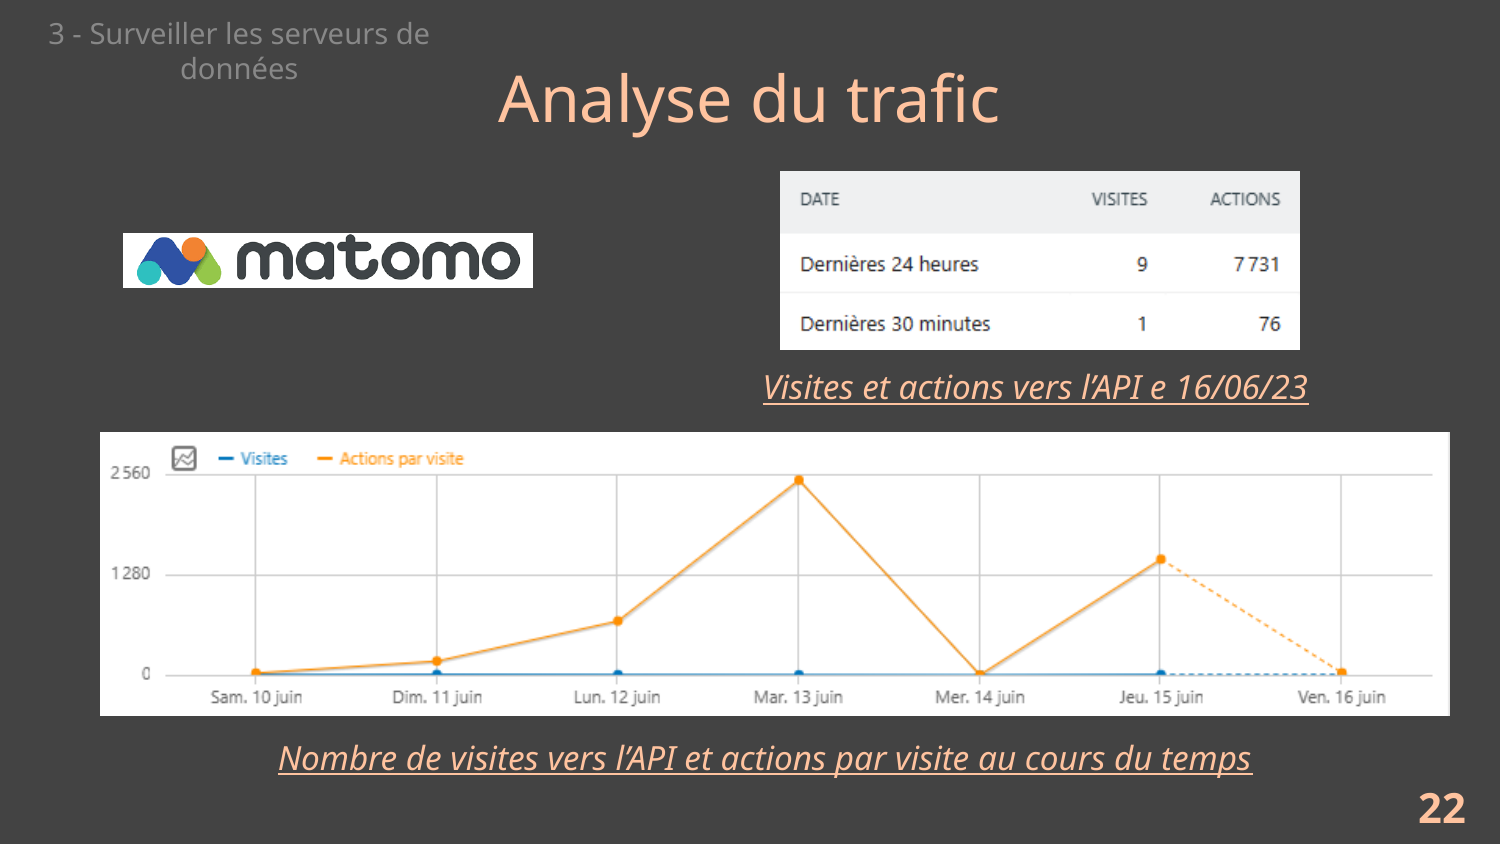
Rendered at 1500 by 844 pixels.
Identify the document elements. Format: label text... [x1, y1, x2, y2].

picture [100, 432, 1450, 716]
text_box 3 - Surveiller les serveurs de données [0, 0, 483, 65]
text_box Analyse du trafic [90, 42, 1410, 159]
picture [123, 233, 533, 289]
text_box Visites et actions vers l’API e 16/06/23 [733, 351, 1338, 428]
picture [780, 171, 1300, 350]
slide_number ‹#› [1391, 766, 1482, 832]
text_box Nombre de visites vers l’API et actions par visite au cours du temps [204, 725, 1327, 809]
